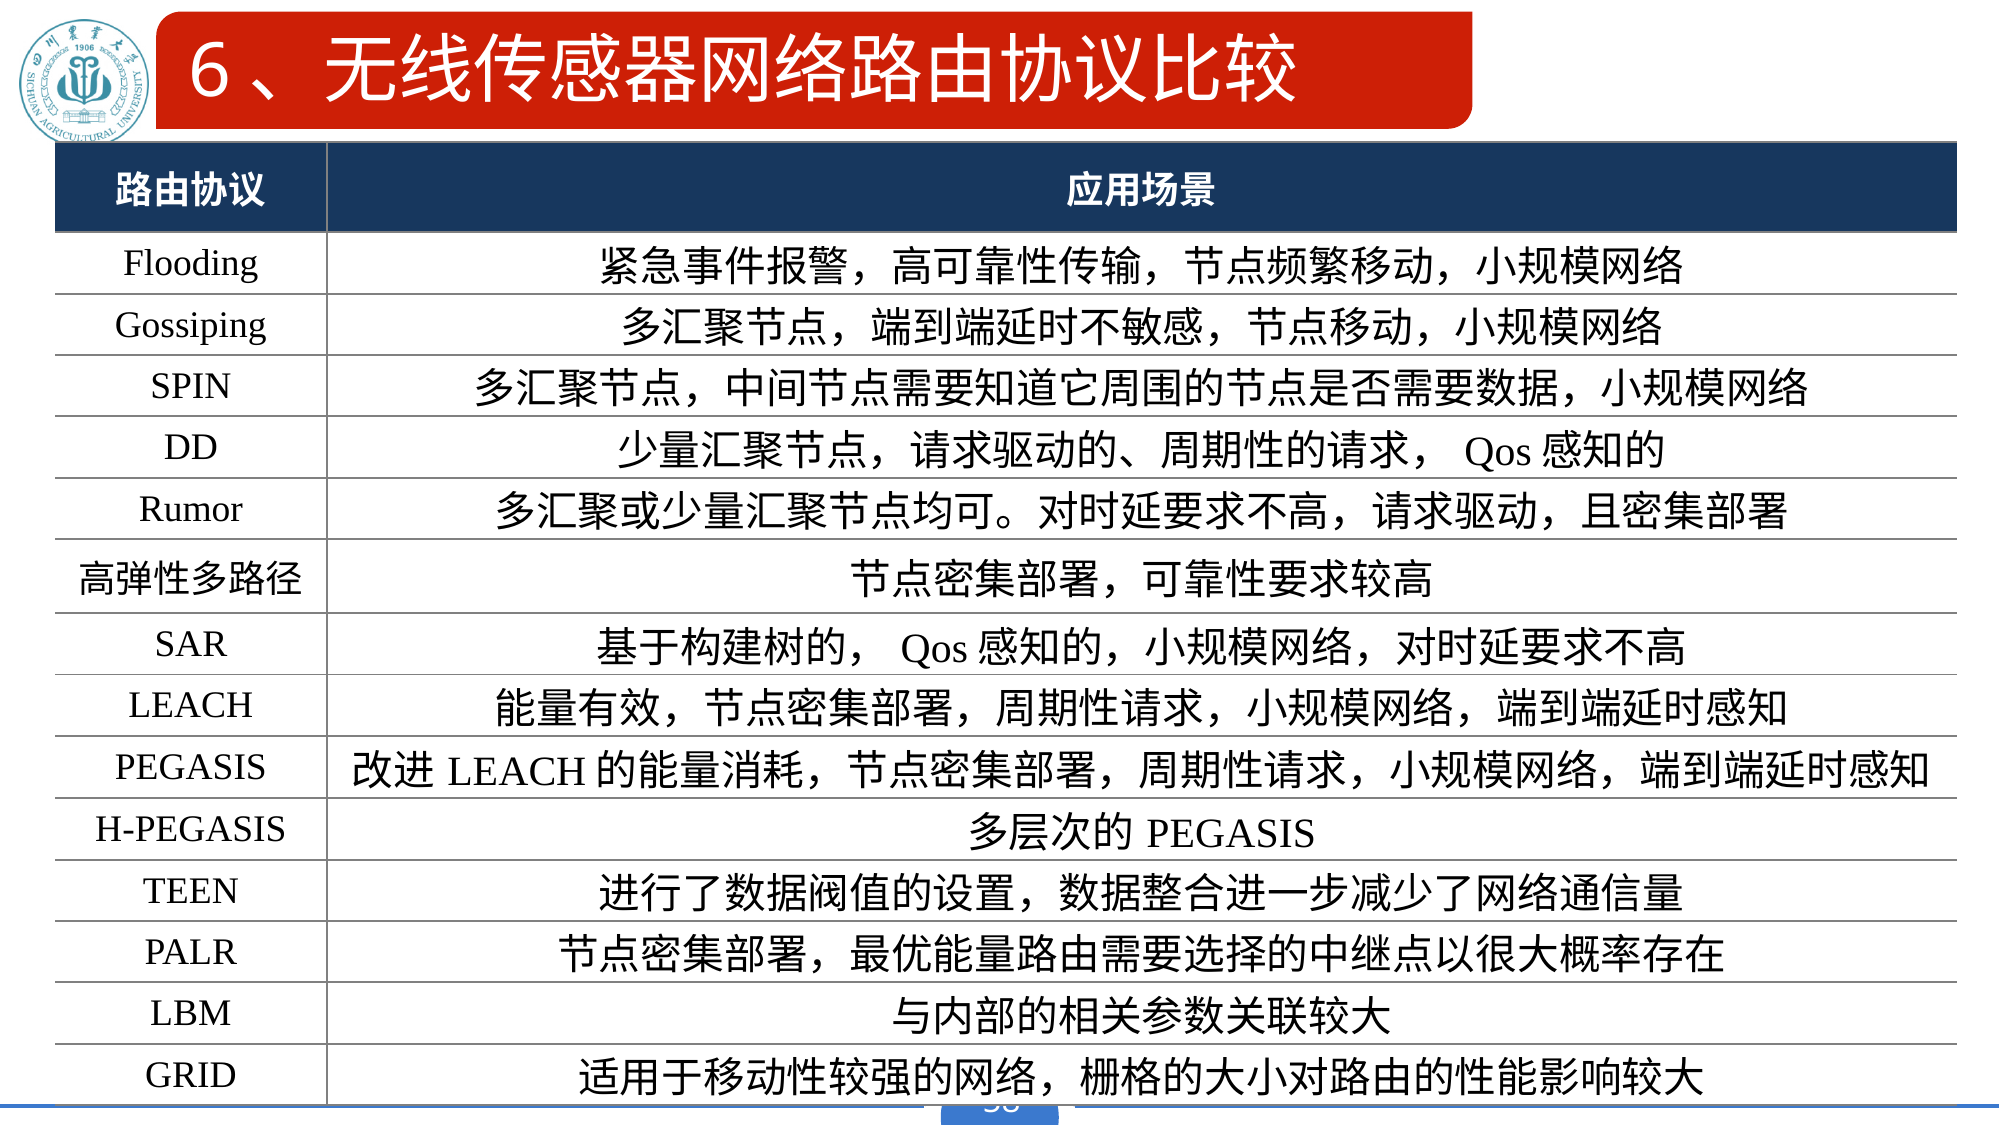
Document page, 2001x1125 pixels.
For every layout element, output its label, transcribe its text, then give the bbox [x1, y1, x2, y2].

table_cell LEACH [55, 675, 326, 735]
table_cell PALR [55, 922, 326, 981]
table_cell 紧急事件报警，高可靠性传输，节点频繁移动，小规模网络 [328, 233, 1957, 293]
table_cell 改进LEACH的能量消耗，节点密集部署，周期性请求，小规模网络，端到端延时感知 [328, 737, 1957, 797]
table_cell SAR [55, 614, 326, 674]
table_cell Gossiping [55, 295, 326, 354]
table_cell Flooding [55, 233, 326, 293]
table_cell 少量汇聚节点，请求驱动的、周期性的请求，Qos感知的 [328, 417, 1957, 477]
table_cell GRID [55, 1045, 326, 1104]
table_cell 多汇聚或少量汇聚节点均可。对时延要求不高，请求驱动，且密集部署 [328, 479, 1957, 538]
table_cell 基于构建树的，Qos感知的，小规模网络，对时延要求不高 [328, 614, 1957, 674]
table_header 应用场景 [328, 143, 1957, 231]
table_cell 多汇聚节点，端到端延时不敏感，节点移动，小规模网络 [328, 295, 1957, 354]
table_cell PEGASIS [55, 737, 326, 797]
table_cell 多汇聚节点，中间节点需要知道它周围的节点是否需要数据，小规模网络 [328, 356, 1957, 415]
table_cell 节点密集部署，最优能量路由需要选择的中继点以很大概率存在 [328, 922, 1957, 981]
table_cell 能量有效，节点密集部署，周期性请求，小规模网络，端到端延时感知 [328, 675, 1957, 735]
table_cell H-PEGASIS [55, 799, 326, 859]
title 6、无线传感器网络路由协议比较 [173, 13, 1910, 126]
table_header 路由协议 [55, 143, 326, 231]
table_cell 多层次的PEGASIS [328, 799, 1957, 859]
table_cell 与内部的相关参数关联较大 [328, 983, 1957, 1043]
table_cell DD [55, 417, 326, 477]
table_cell 节点密集部署，可靠性要求较高 [328, 540, 1957, 612]
table_cell 进行了数据阀值的设置，数据整合进一步减少了网络通信量 [328, 861, 1957, 920]
table_cell SPIN [55, 356, 326, 415]
table_cell 适用于移动性较强的网络，栅格的大小对路由的性能影响较大 [328, 1045, 1957, 1104]
table_cell 高弹性多路径 [55, 540, 326, 612]
table_cell Rumor [55, 479, 326, 538]
table_cell TEEN [55, 861, 326, 920]
table_cell LBM [55, 983, 326, 1043]
